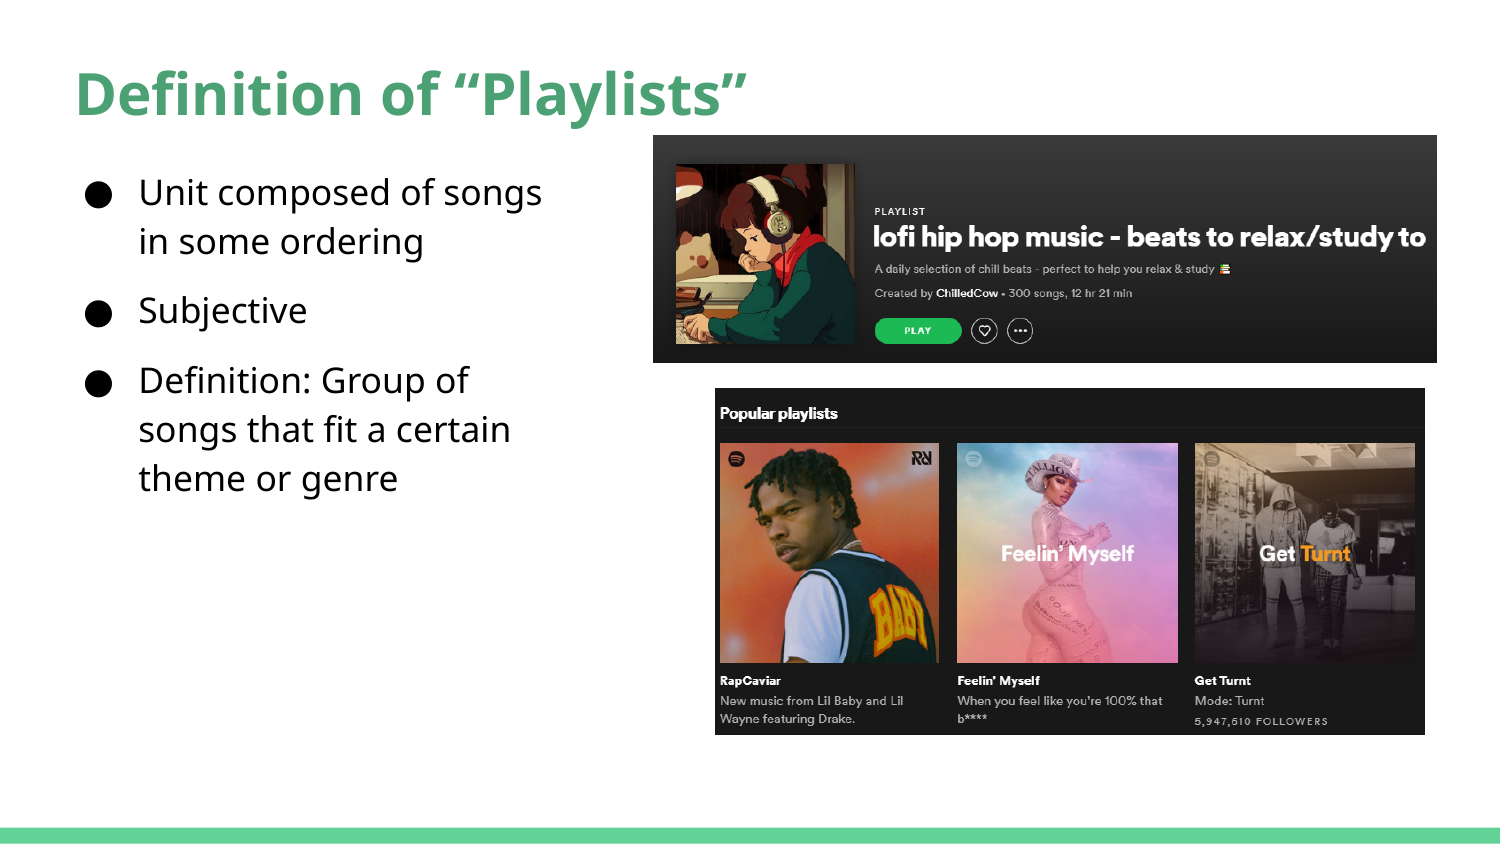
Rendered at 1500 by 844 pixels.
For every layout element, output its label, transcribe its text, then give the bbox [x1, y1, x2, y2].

title Definition of “Playlists” [59, 41, 1457, 136]
picture [653, 135, 1437, 363]
picture [715, 388, 1425, 735]
list Unit composed of songs in some ordering Subjective Definition: Group of songs that fit a certain theme or genre [48, 148, 591, 735]
